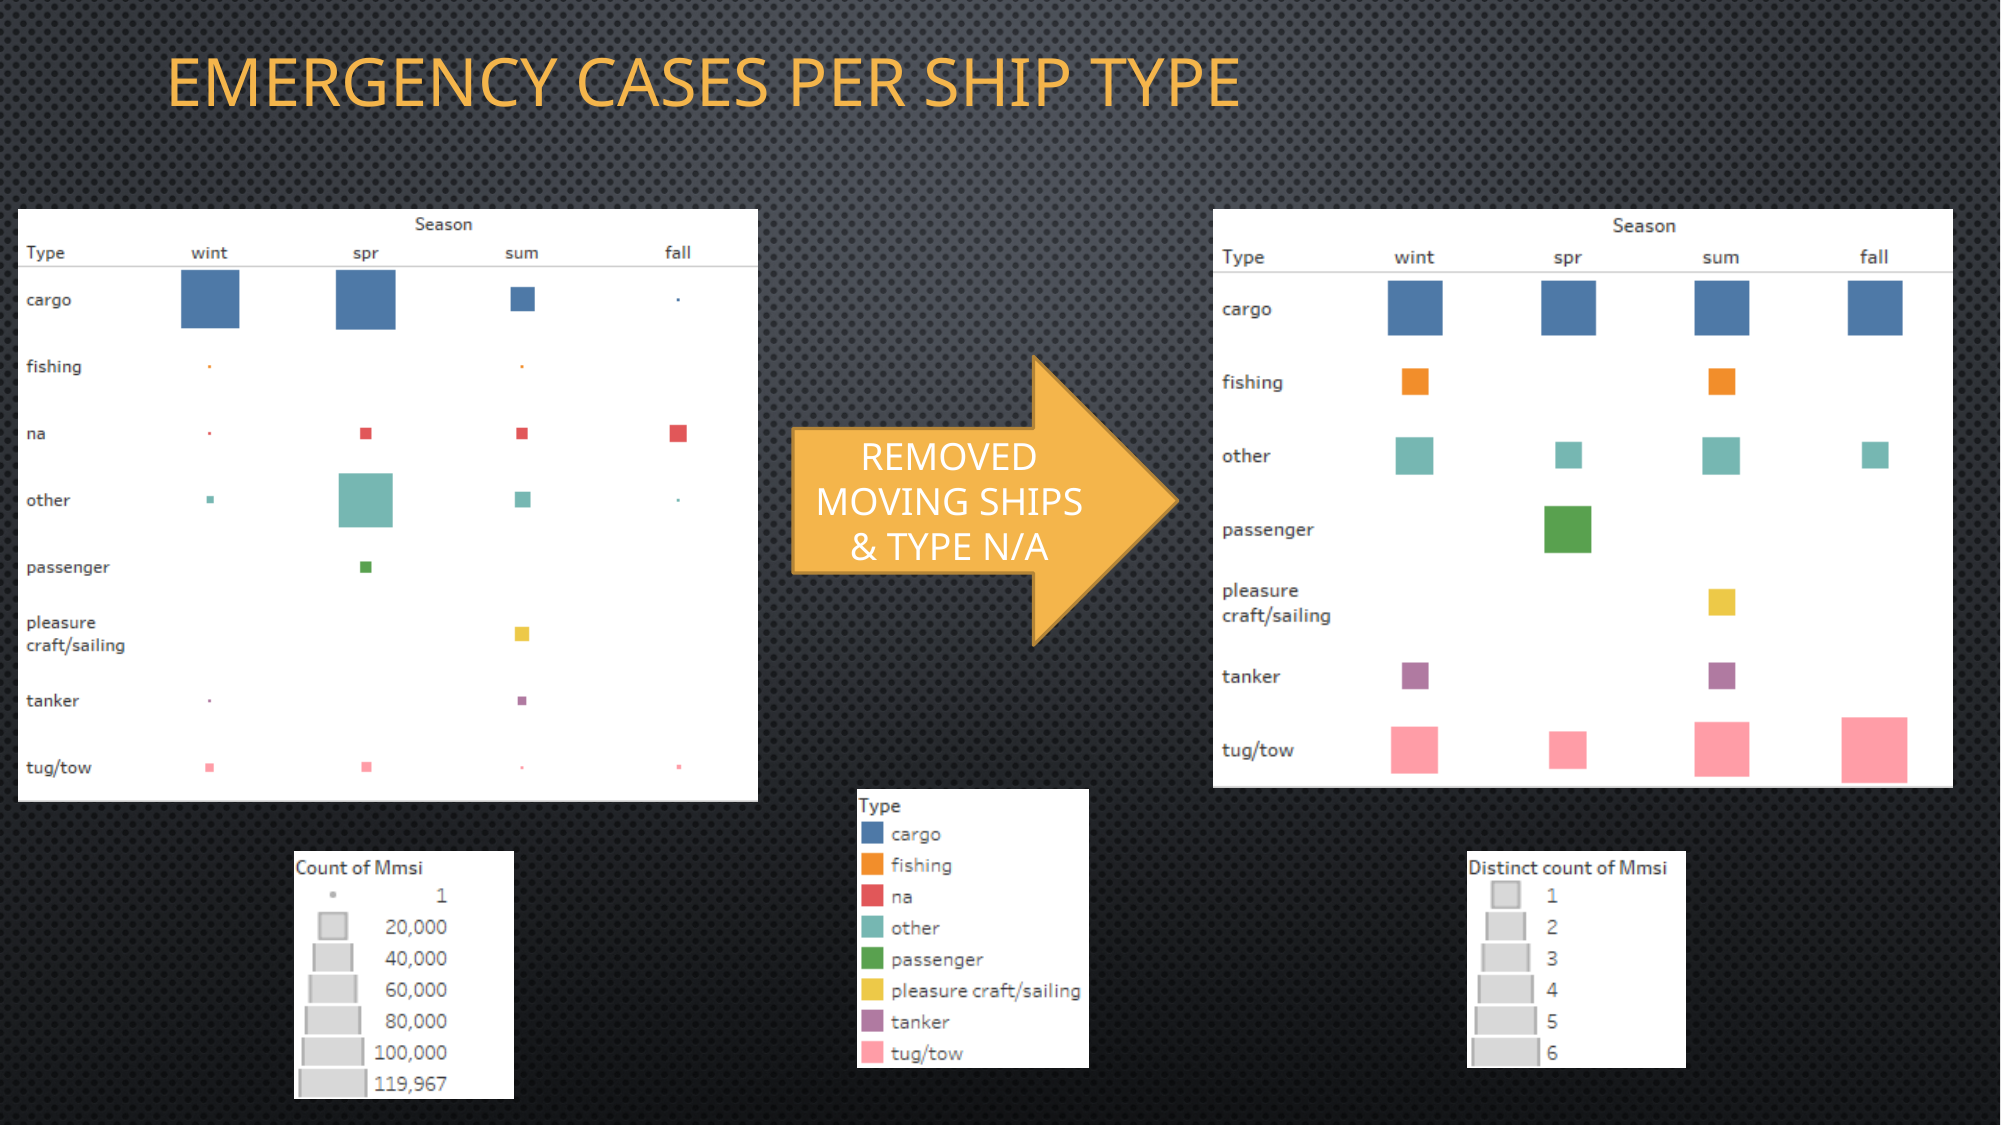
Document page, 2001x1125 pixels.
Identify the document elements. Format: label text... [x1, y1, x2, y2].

picture [294, 851, 514, 1099]
picture [17, 209, 758, 802]
text_box REMOVED MOVING SHIPS & TYPE N/A [791, 354, 1180, 647]
picture [1213, 209, 1954, 789]
picture [857, 789, 1090, 1069]
picture [1466, 851, 1687, 1068]
title EMERGENCY cases per ship type [150, 0, 1850, 160]
